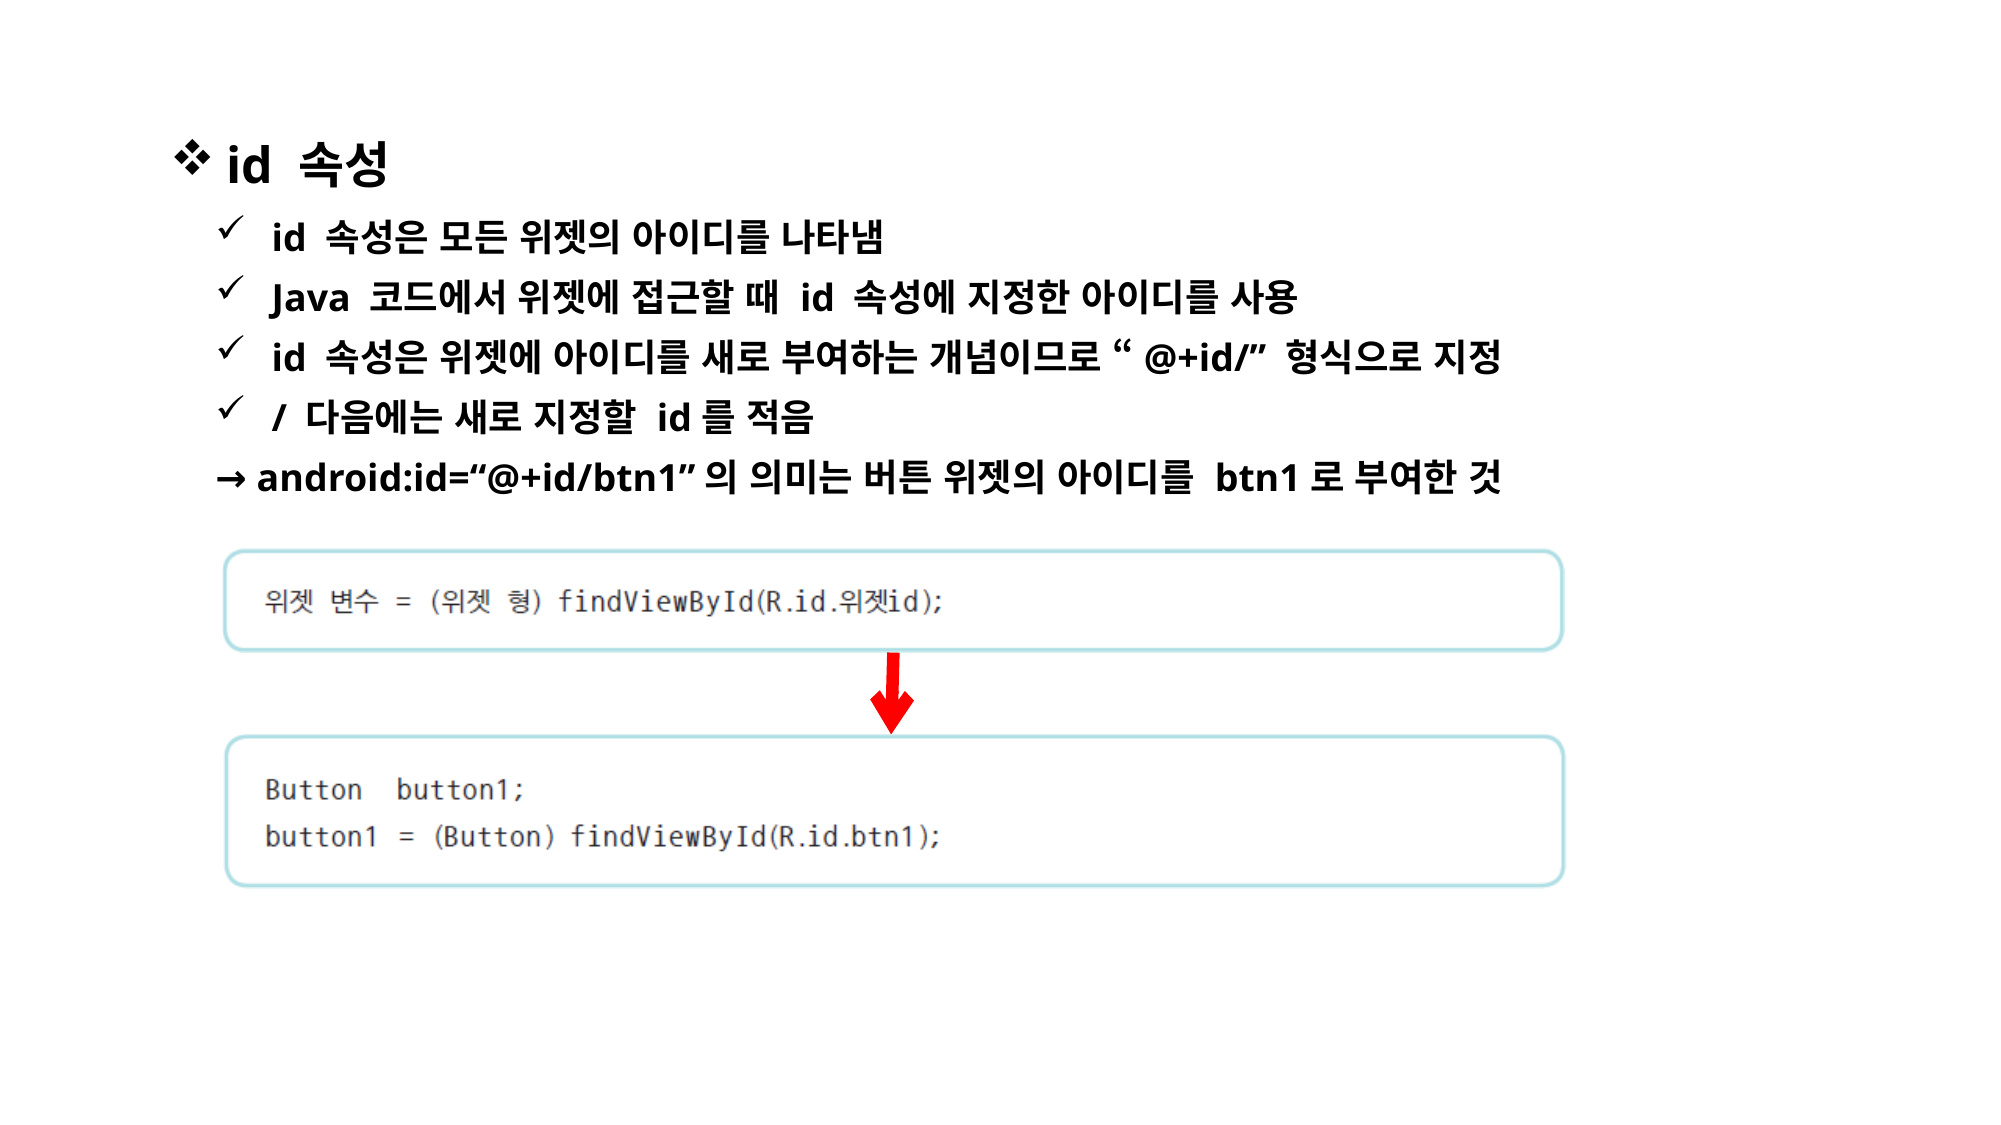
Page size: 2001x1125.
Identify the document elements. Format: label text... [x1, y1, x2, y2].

picture [222, 734, 1568, 890]
text_box id 속성 id 속성은 모든 위젯의 아이디를 나타냄 Java 코드에서 위젯에 접근할 때 id 속성에 지정한 아이디를 사용 id 속성은 위젯에 아이디를 새로 부여하는 개념이므로 “@+id/” 형식으로 지정 / 다음에는 새로 지정할 id를 적음 → android:id=“@+id/btn1”의 의미는 버튼 위젯의 아이디를 btn1로 부여한 것 [126, 133, 1598, 919]
picture [222, 547, 1565, 653]
